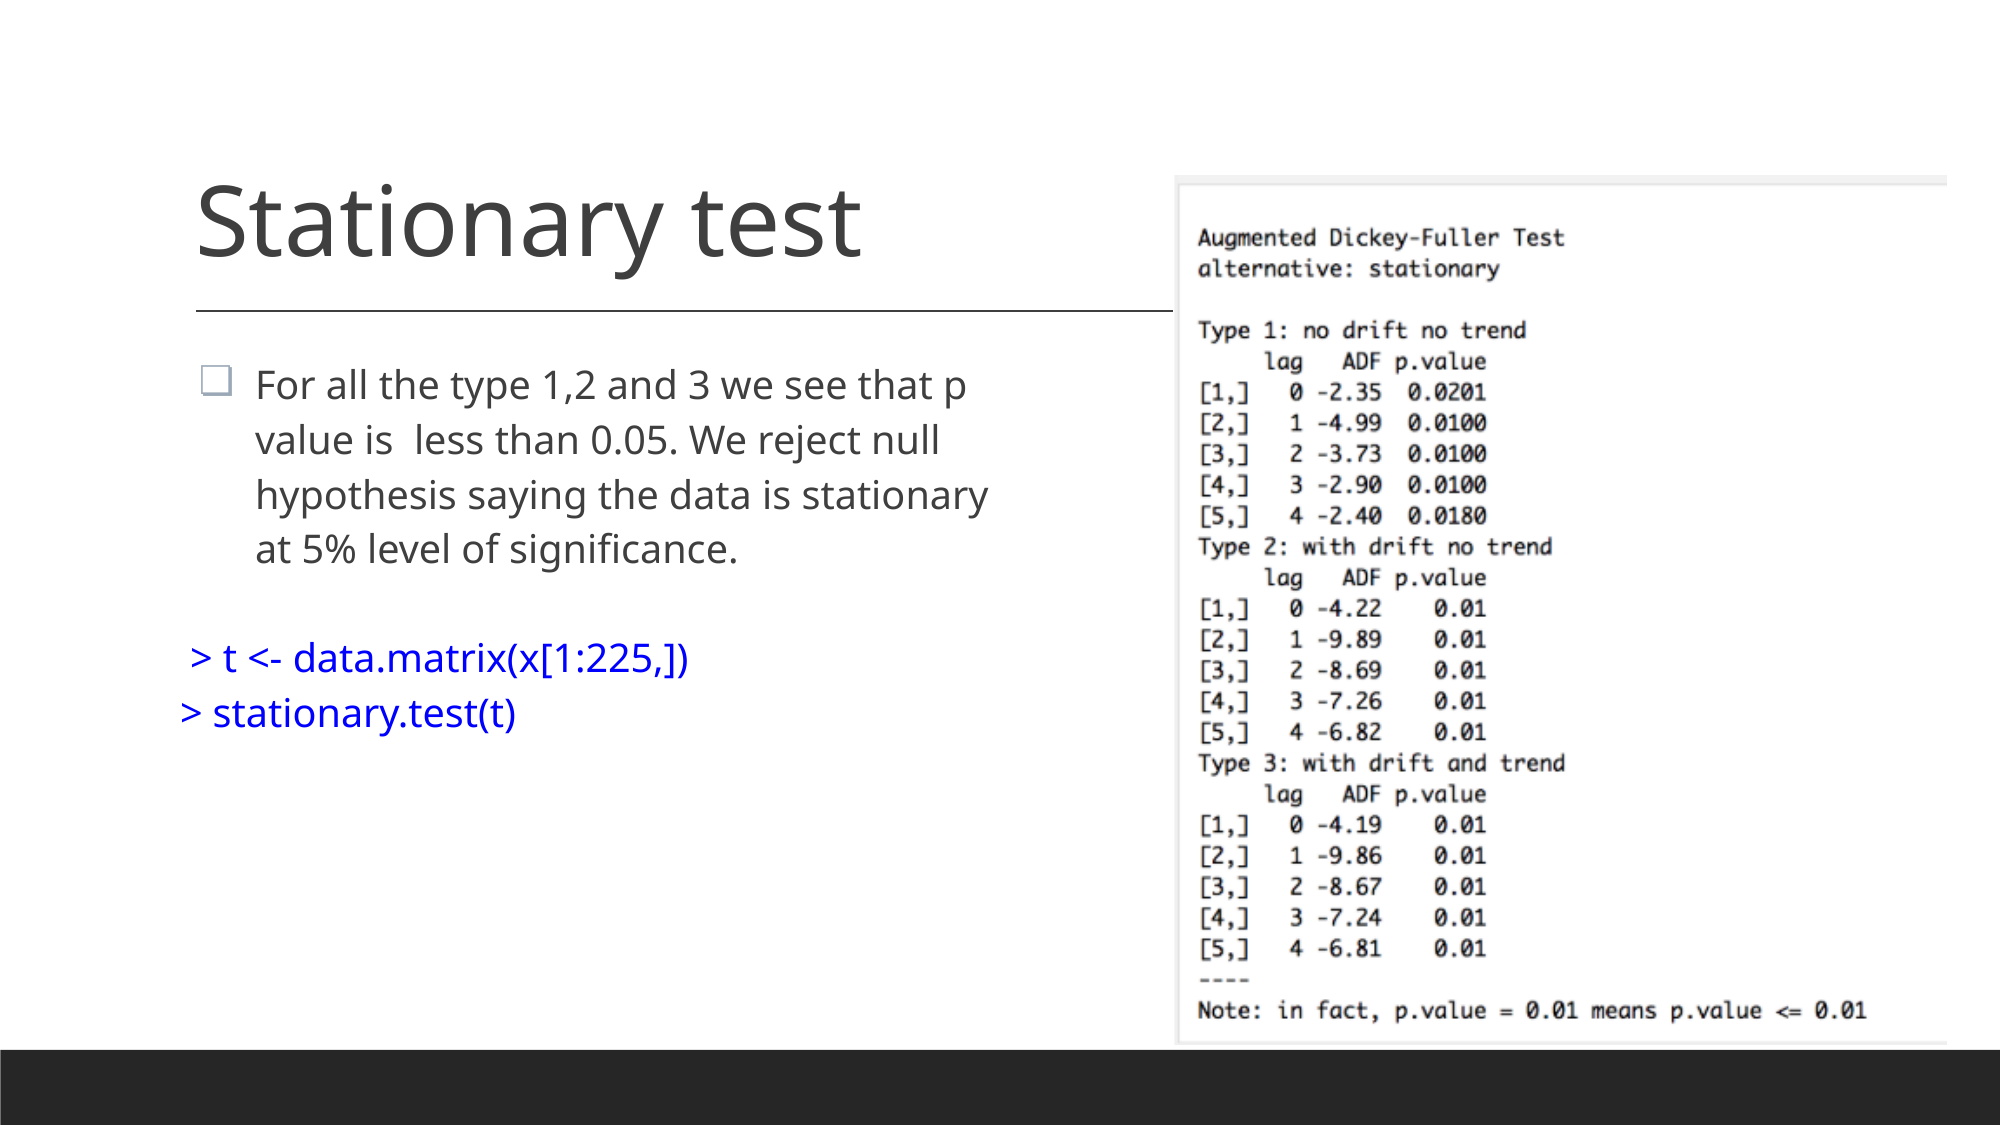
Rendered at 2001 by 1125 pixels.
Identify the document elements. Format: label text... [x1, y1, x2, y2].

picture [1173, 175, 1948, 1046]
title Stationary test [180, 47, 1830, 285]
list For all the type 1,2 and 3 we see that p value is less than 0.05. We reject null hypothesis saying the data is stationary at 5% level of significance. > t <- data.matrix(x[1:225,]) > stationary.test(t) [180, 345, 1020, 963]
